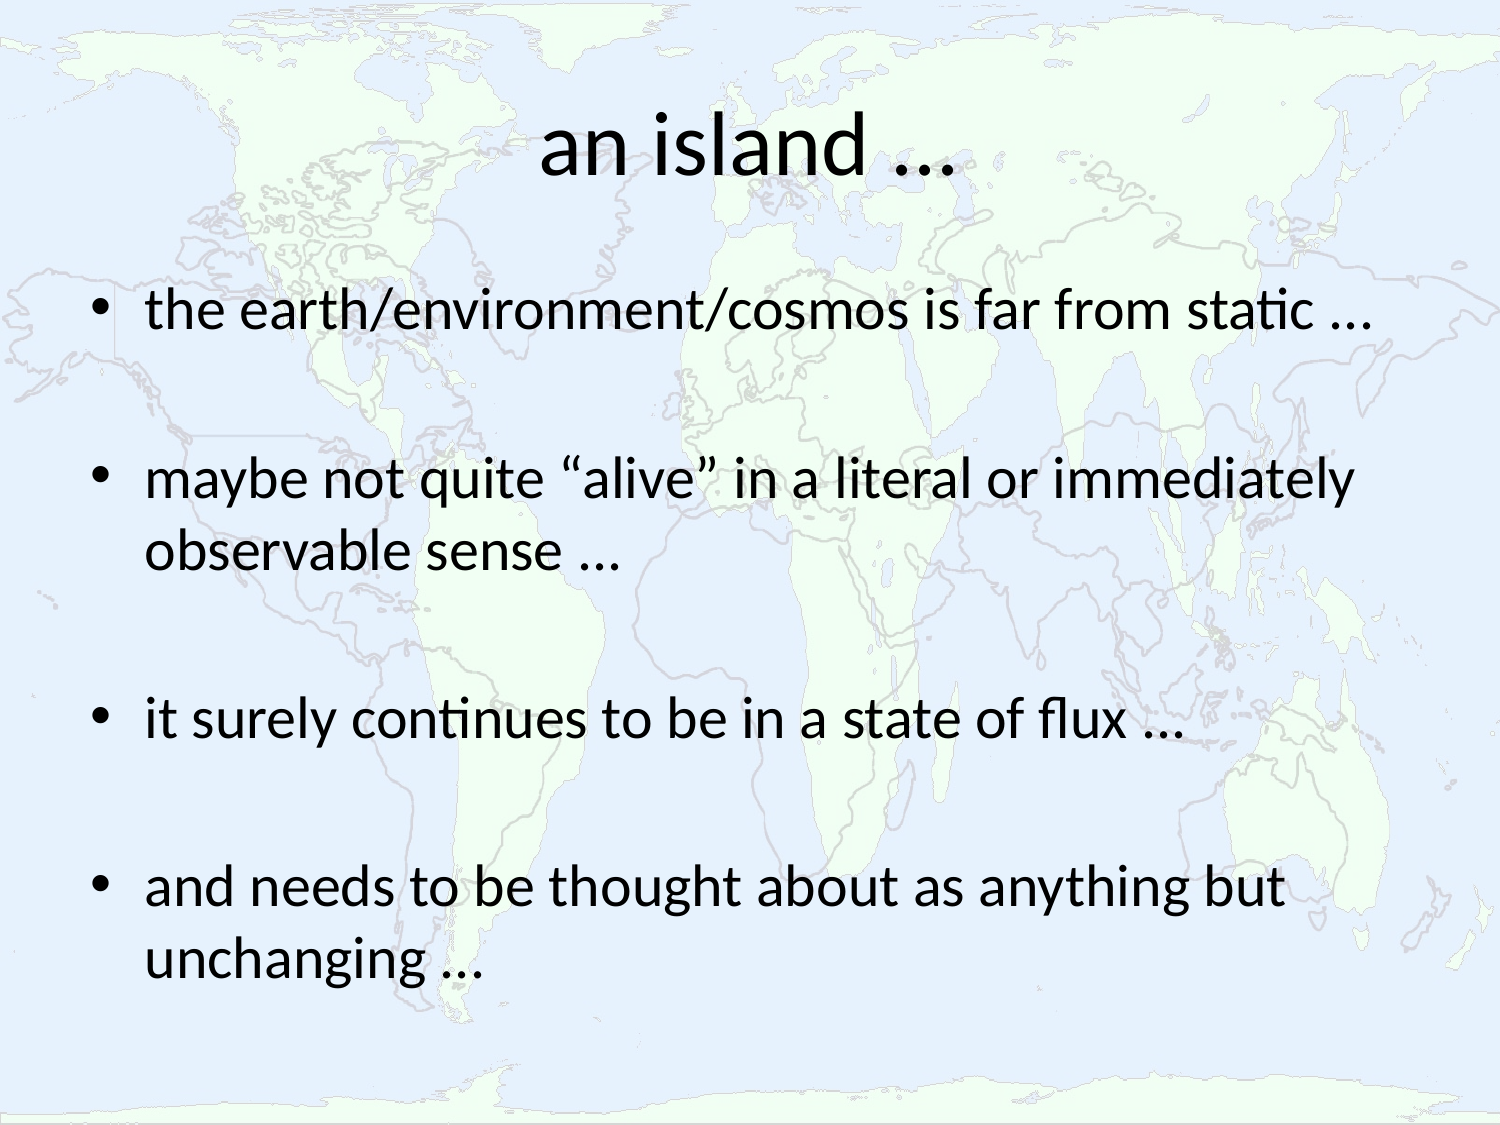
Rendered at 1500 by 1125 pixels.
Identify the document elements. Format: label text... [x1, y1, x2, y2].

list the earth/environment/cosmos is far from static ... maybe not quite “alive” in a literal or immediately observable sense ... it surely continues to be in a state of flux ... and needs to be thought about as anything but unchanging ... [75, 262, 1425, 1005]
title an island ... [75, 45, 1425, 233]
